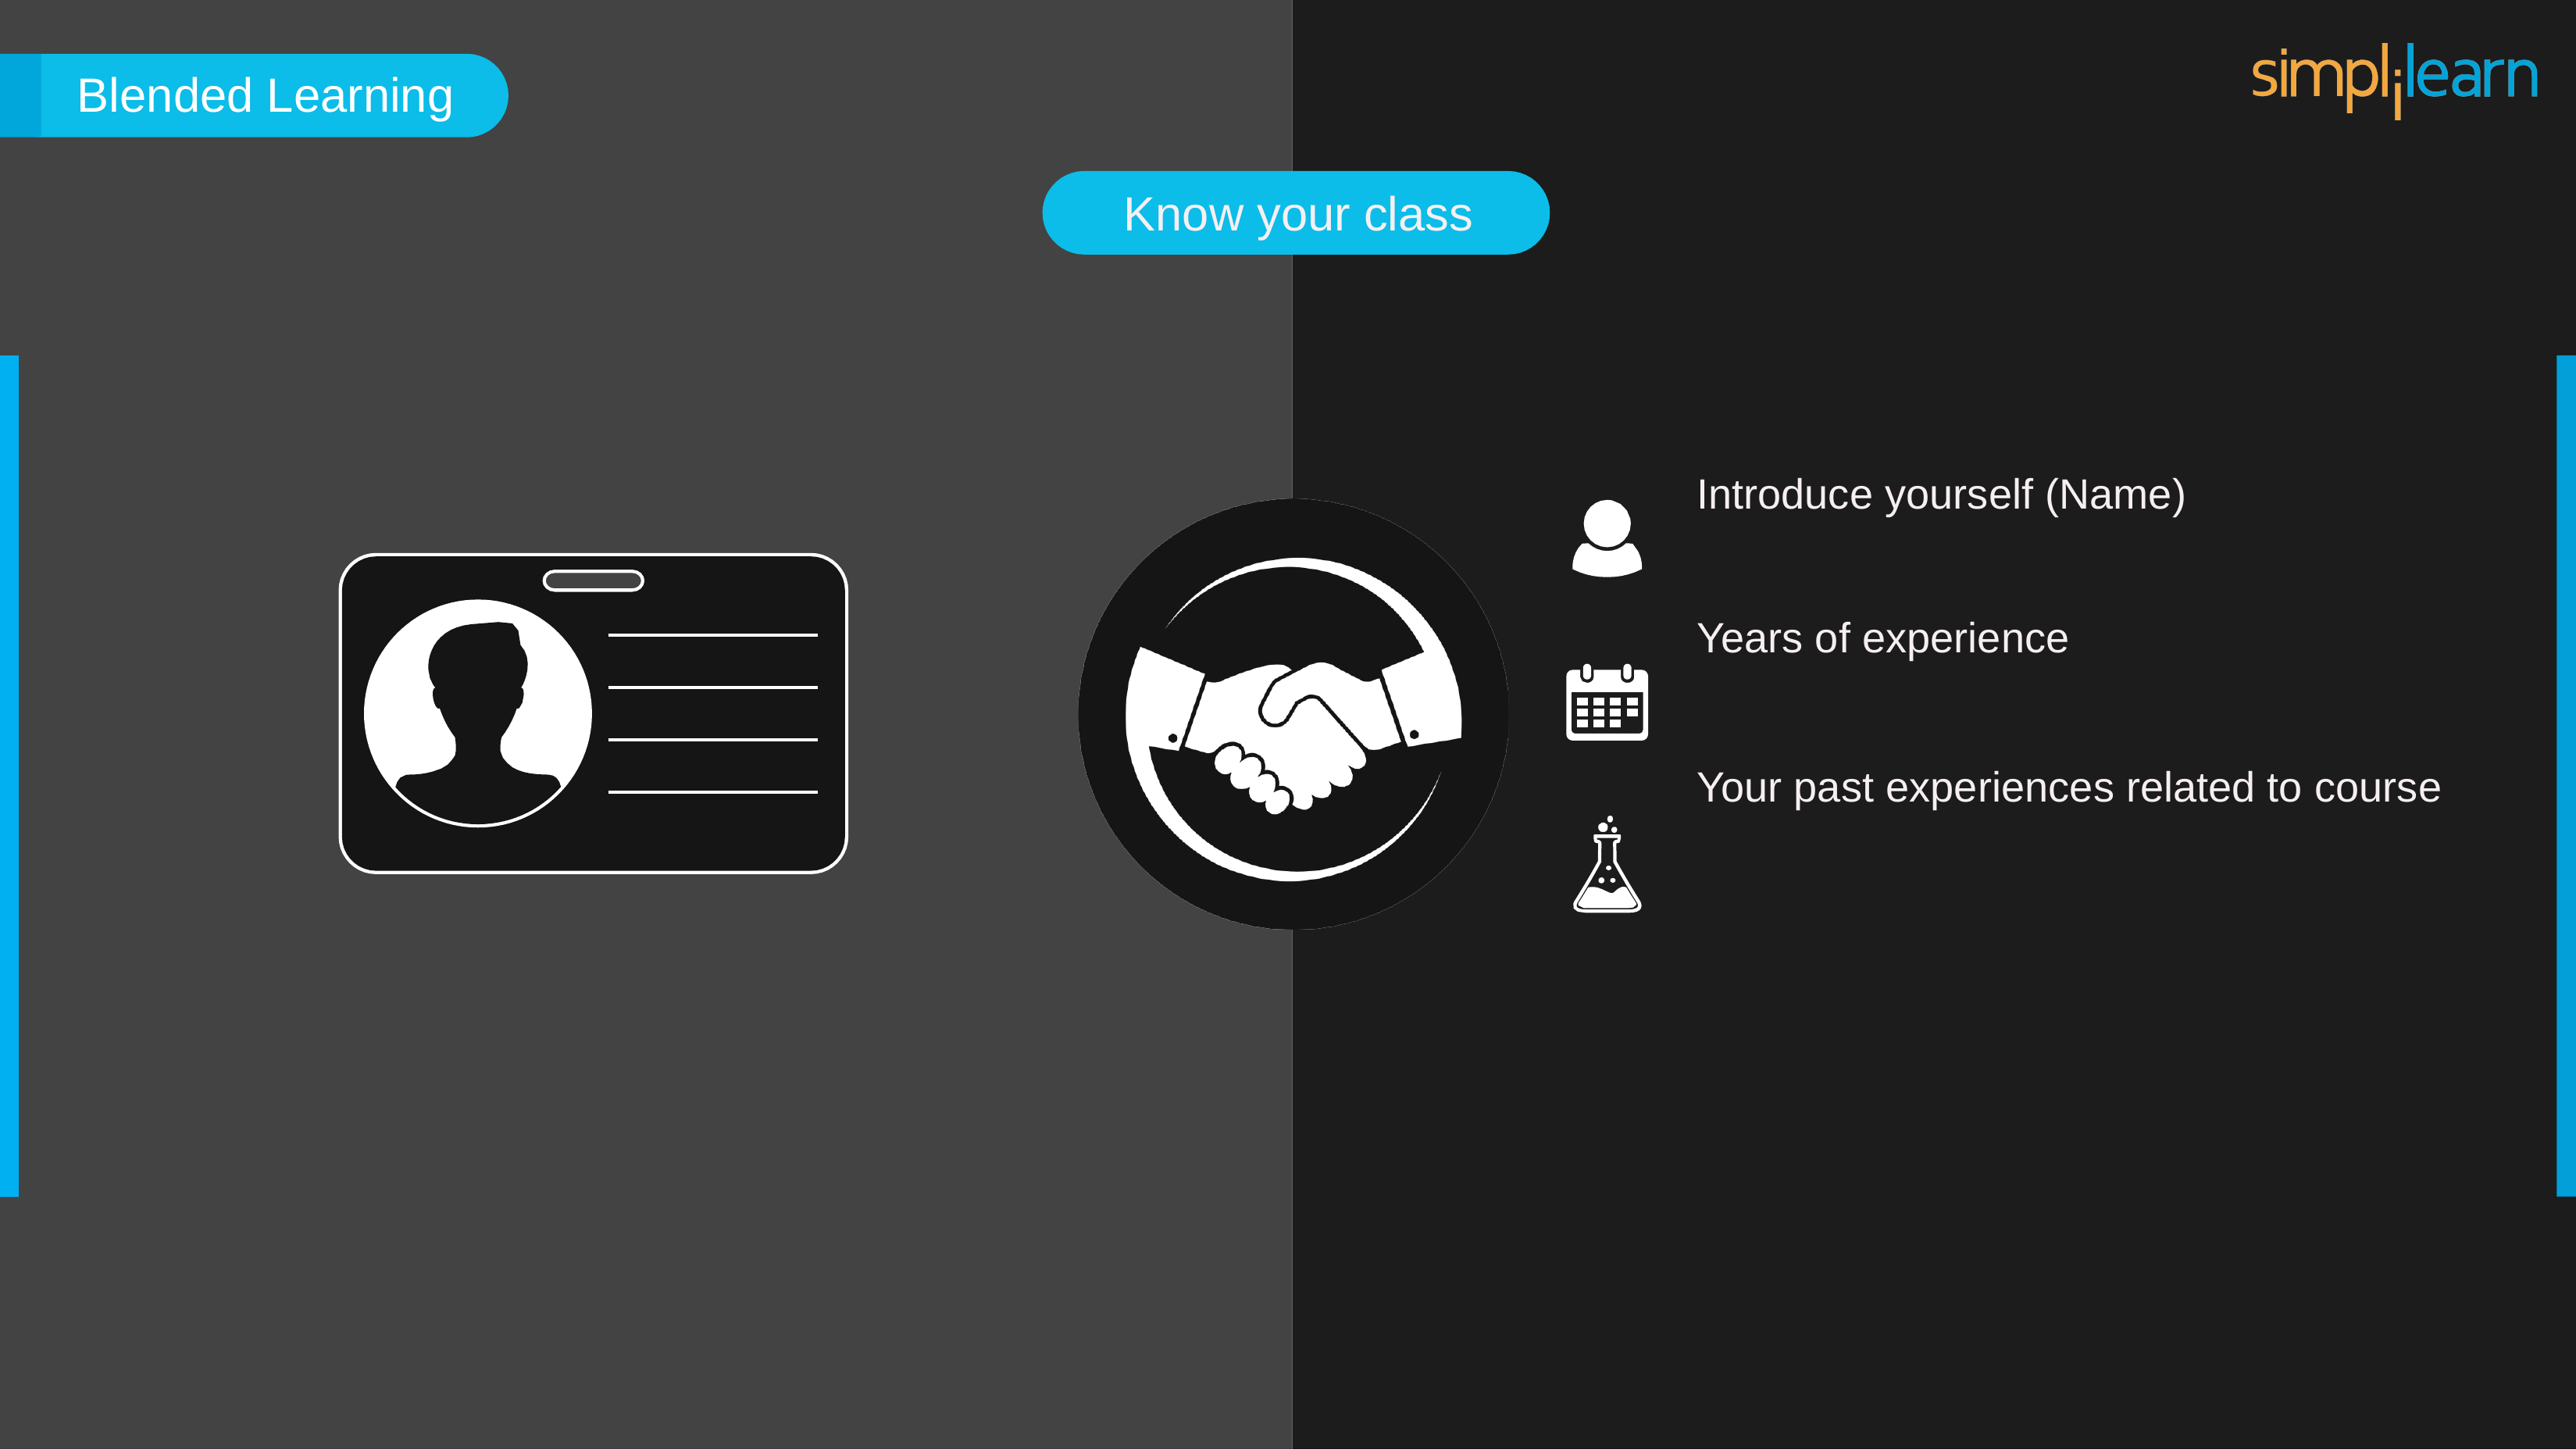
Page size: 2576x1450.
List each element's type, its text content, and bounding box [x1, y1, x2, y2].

text_box [1042, 170, 1550, 255]
text_box [41, 53, 508, 138]
text_box Blended Learning [75, 62, 468, 124]
text_box [1623, 663, 1632, 680]
text_box [341, 556, 845, 871]
text_box [1573, 834, 1642, 913]
text_box Know your class [1110, 177, 1501, 246]
text_box [1606, 866, 1611, 870]
text_box [2253, 43, 2538, 120]
text_box [1598, 877, 1605, 884]
text_box [338, 552, 849, 874]
text_box [1078, 498, 1509, 930]
text_box [2556, 355, 2576, 1197]
text_box [0, 53, 41, 138]
text_box [364, 599, 592, 828]
text_box [367, 602, 589, 788]
text_box [0, 0, 1293, 1449]
text_box [1293, 0, 2576, 1449]
text_box [0, 355, 19, 1198]
text_box [1610, 877, 1616, 883]
text_box [1572, 543, 1643, 577]
text_box [1578, 886, 1636, 909]
text_box [1583, 499, 1631, 548]
text_box [1582, 663, 1592, 680]
text_box [395, 622, 562, 825]
text_box [1566, 670, 1649, 741]
text_box [1598, 816, 1613, 832]
text_box [1612, 827, 1618, 833]
text_box Introduce yourself (Name) Years of experience Your past experiences related to course [1694, 359, 2456, 948]
